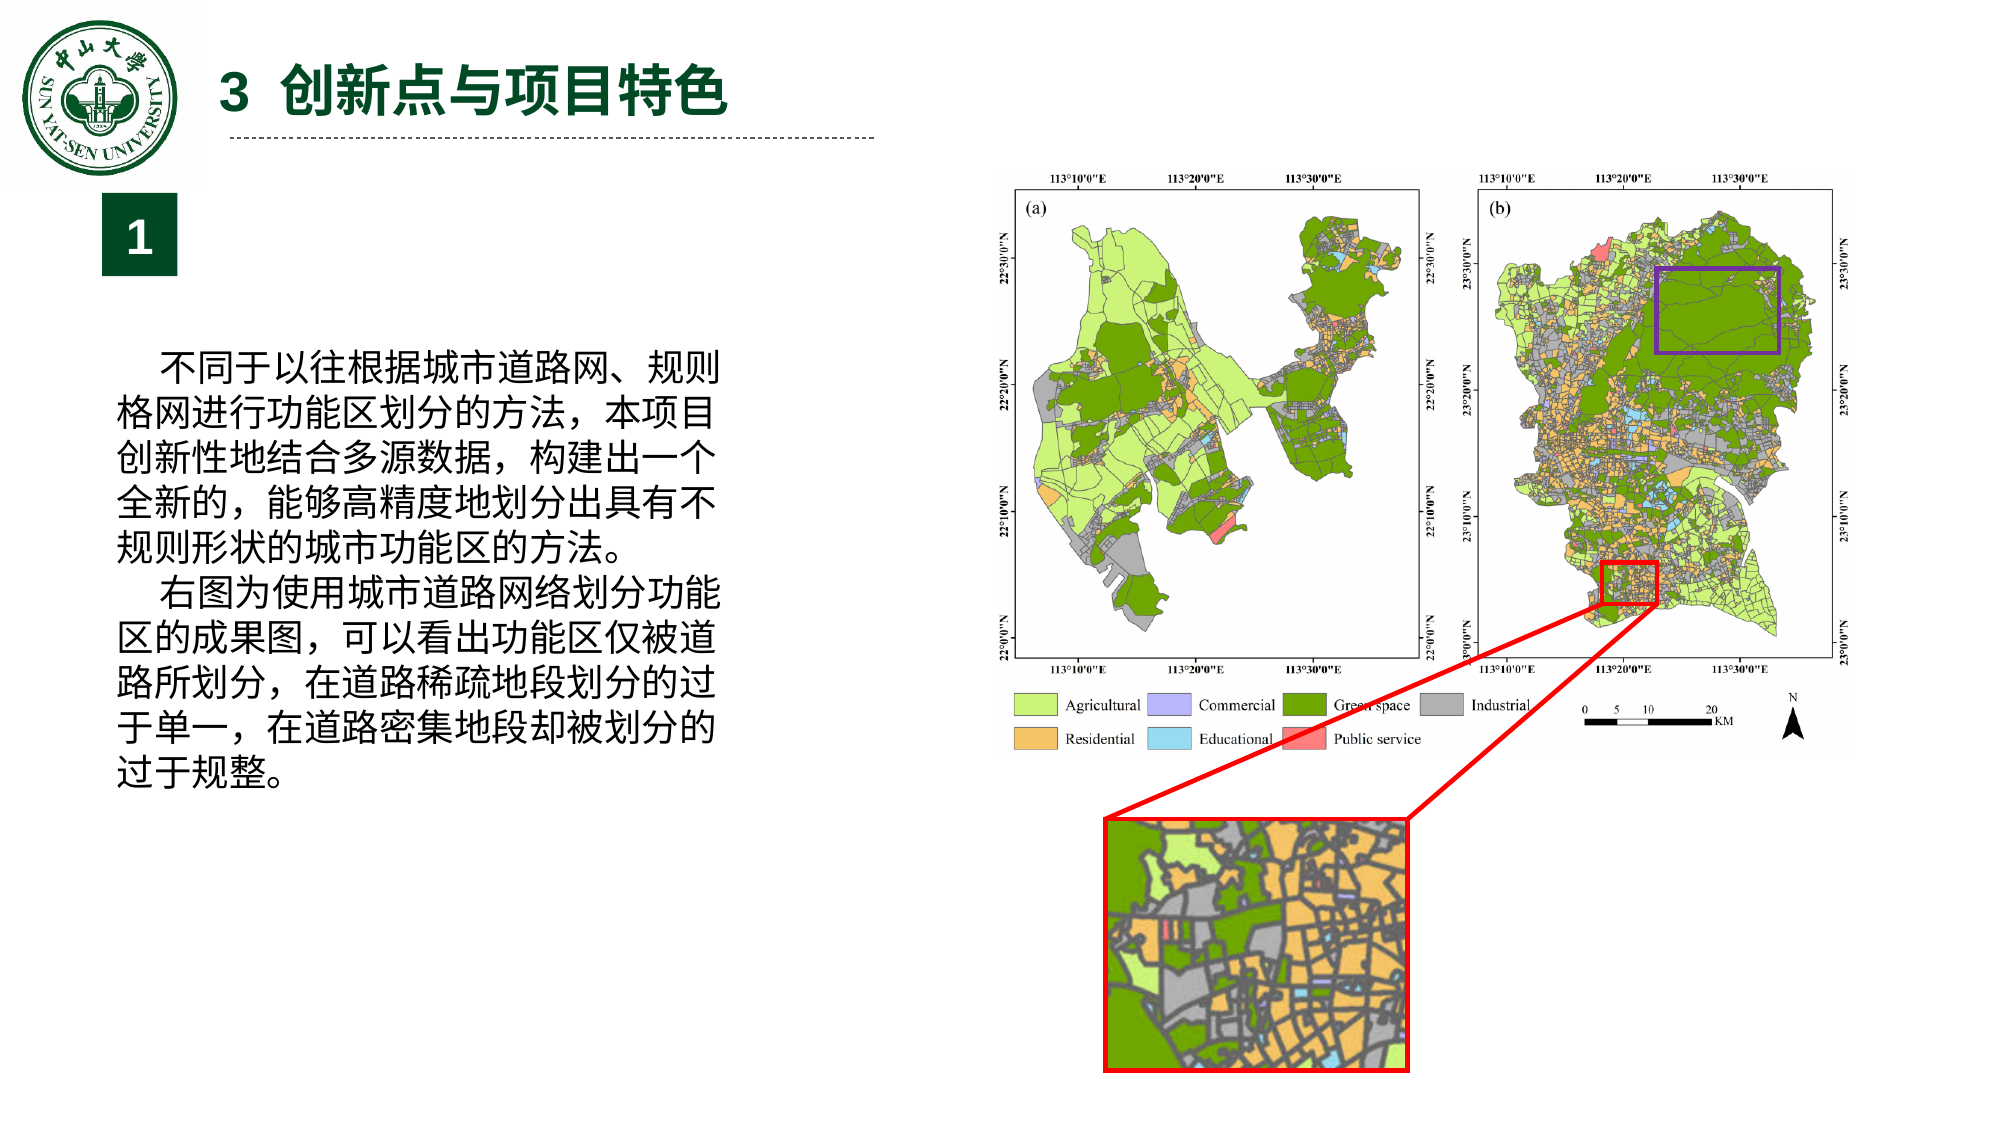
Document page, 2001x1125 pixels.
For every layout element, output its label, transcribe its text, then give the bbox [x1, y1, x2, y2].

picture [1105, 820, 1408, 1071]
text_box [1407, 603, 1657, 820]
picture [0, 0, 205, 186]
picture [955, 151, 1898, 761]
text_box 不同于以往根据城市道路网、规则格网进行功能区划分的方法，本项目创新性地结合多源数据，构建出一个全新的，能够高精度地划分出具有不规则形状的城市功能区的方法。 右图为使用城市道路网络划分功能区的成果图，可以看出功能区仅被道路所划分，在道路稀疏地段划分的过于单一，在道路密集地段却被划分的过于规整。 [102, 336, 749, 801]
text_box 1 [101, 192, 178, 277]
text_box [1105, 603, 1407, 820]
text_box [204, 47, 1084, 138]
